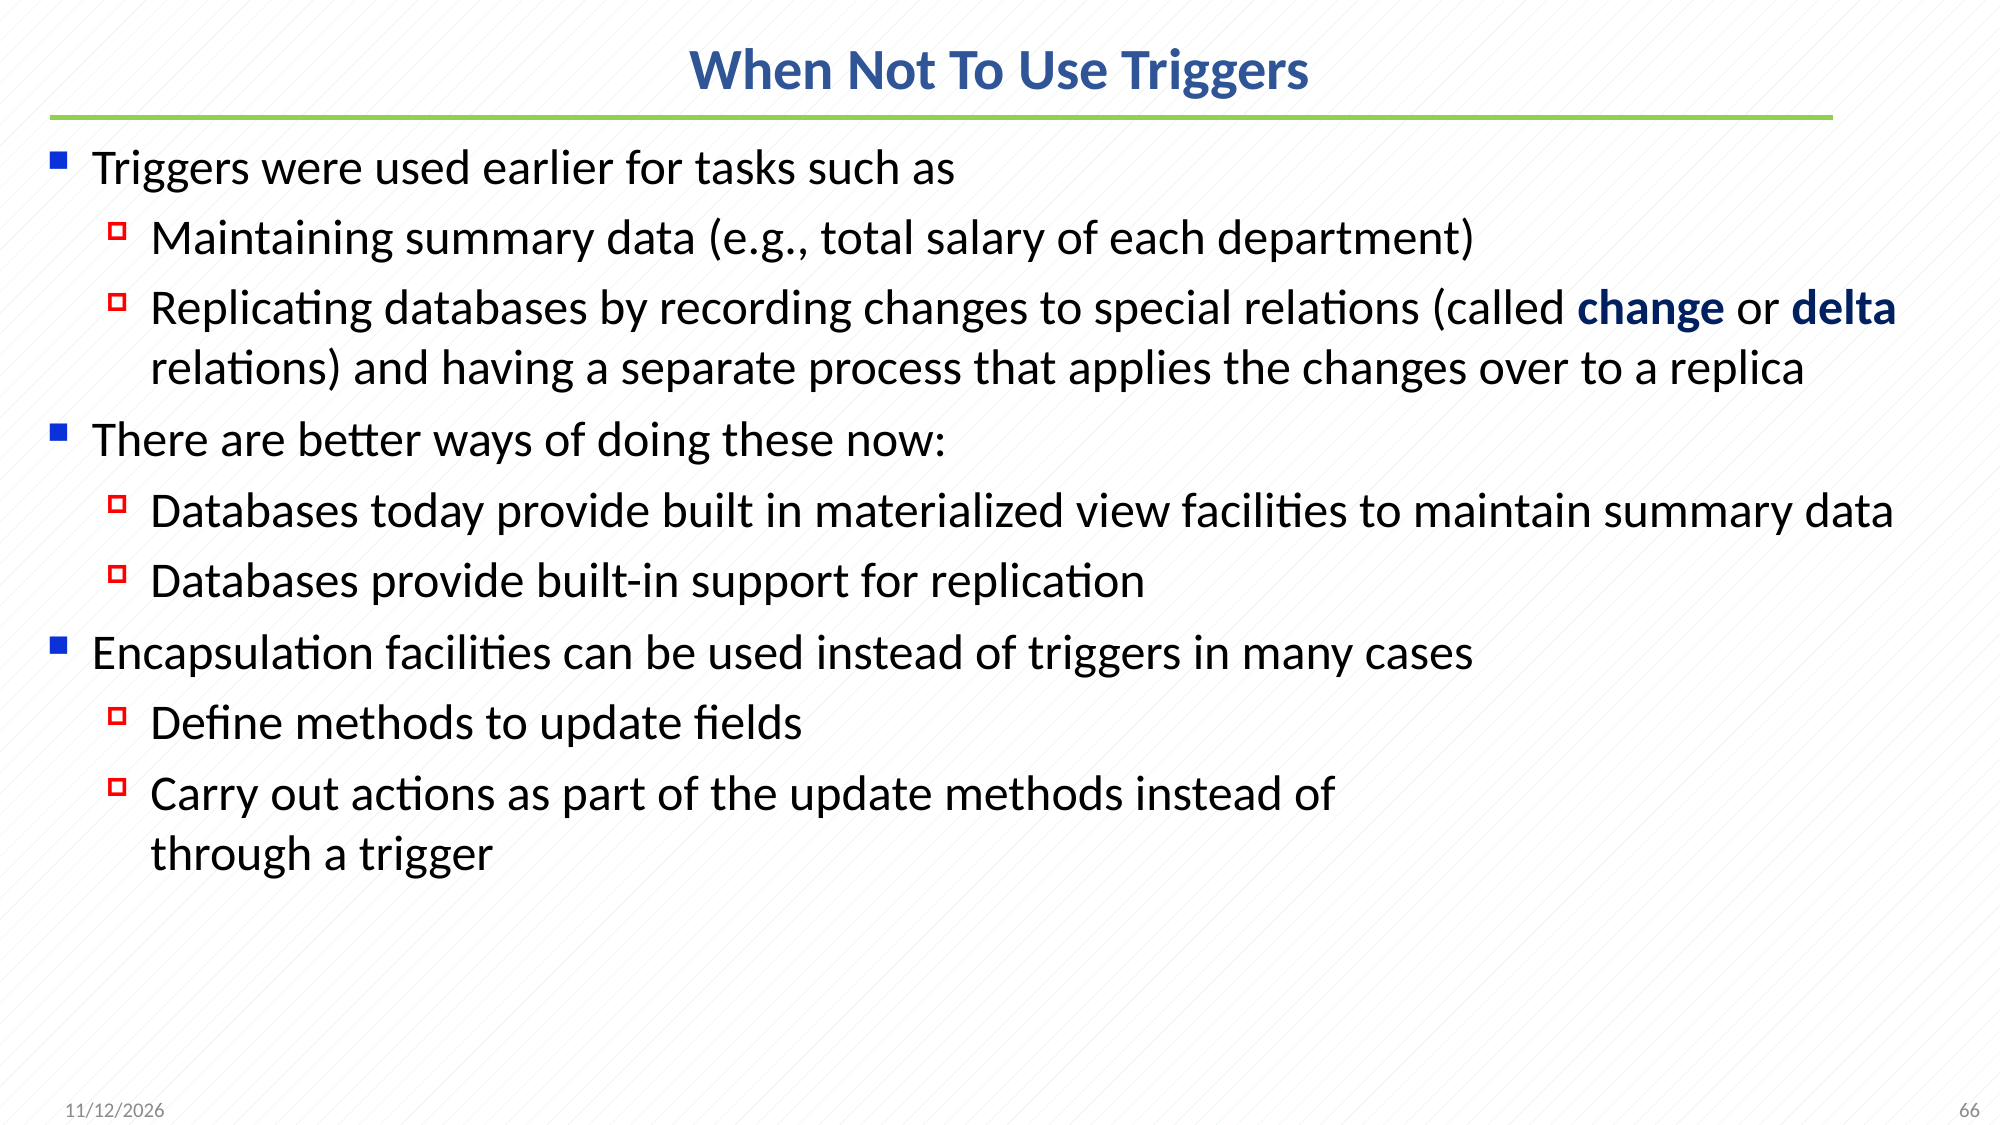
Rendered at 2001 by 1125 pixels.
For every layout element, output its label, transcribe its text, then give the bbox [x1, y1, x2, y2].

slide_number 66 [1545, 1079, 1996, 1125]
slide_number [49, 1079, 500, 1125]
list Triggers were used earlier for tasks such as Maintaining summary data (e.g., total salary of each department) Replicating databases by recording changes to special relations (called change or delta relations) and having a separate process that applies the changes over to a replica There are better ways of doing these now: Databases today provide built in materialized view facilities to maintain summary data Databases provide built-in support for replication Encapsulation facilities can be used instead of triggers in many cases Define methods to update fields Carry out actions as part of the update methods instead of through a trigger [32, 126, 1974, 1081]
title When Not To Use Triggers [50, 13, 1949, 126]
